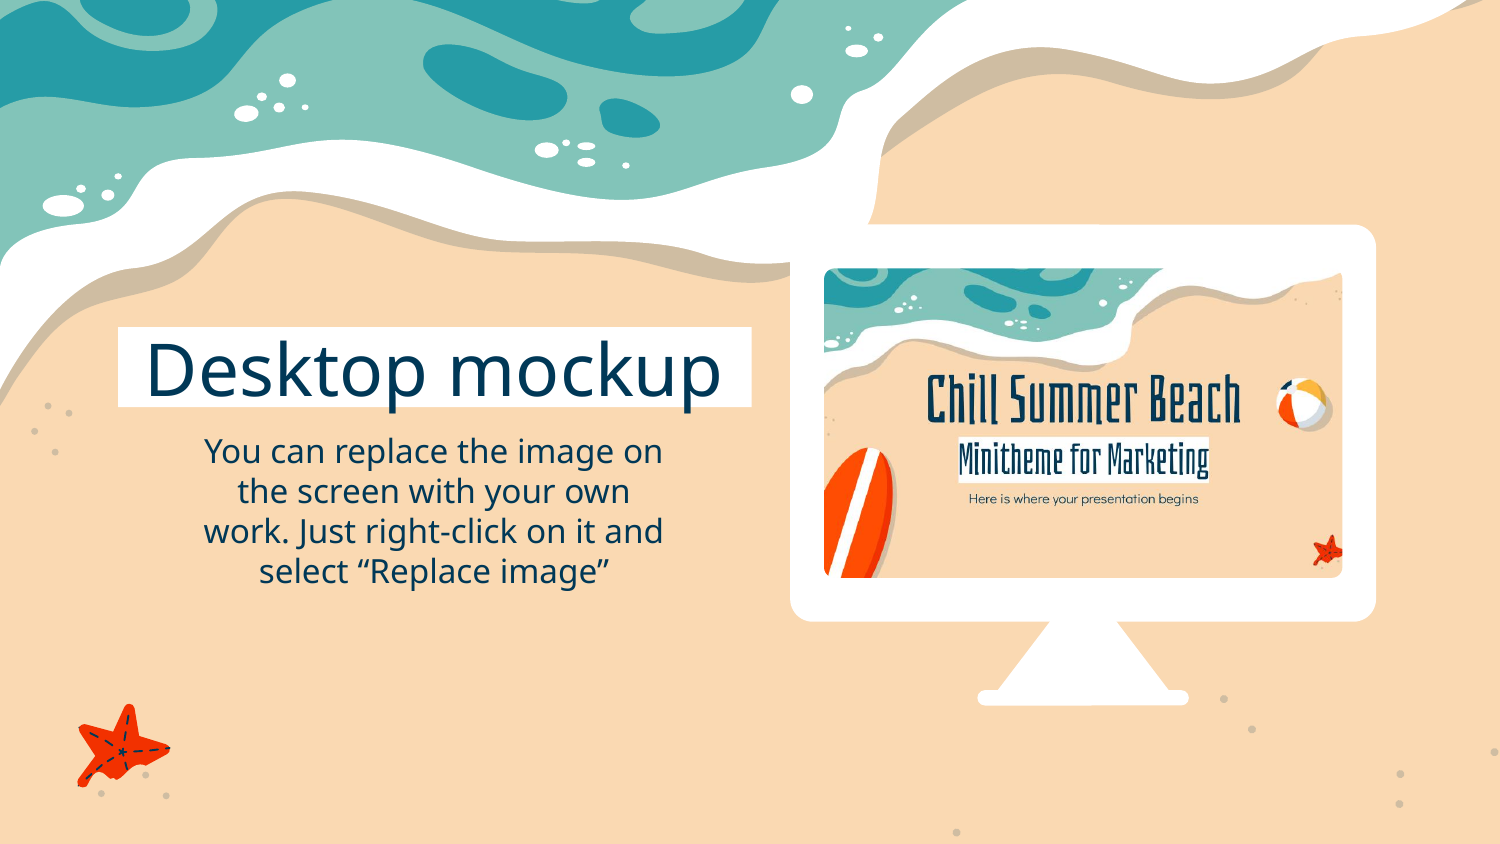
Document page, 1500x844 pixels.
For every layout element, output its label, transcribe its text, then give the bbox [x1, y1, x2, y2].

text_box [789, 224, 1377, 706]
title Desktop mockup [118, 327, 752, 408]
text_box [43, 703, 193, 807]
list You can replace the image on the screen with your own work. Just right-click on it and select “Replace image” [190, 430, 679, 604]
picture [823, 268, 1343, 579]
